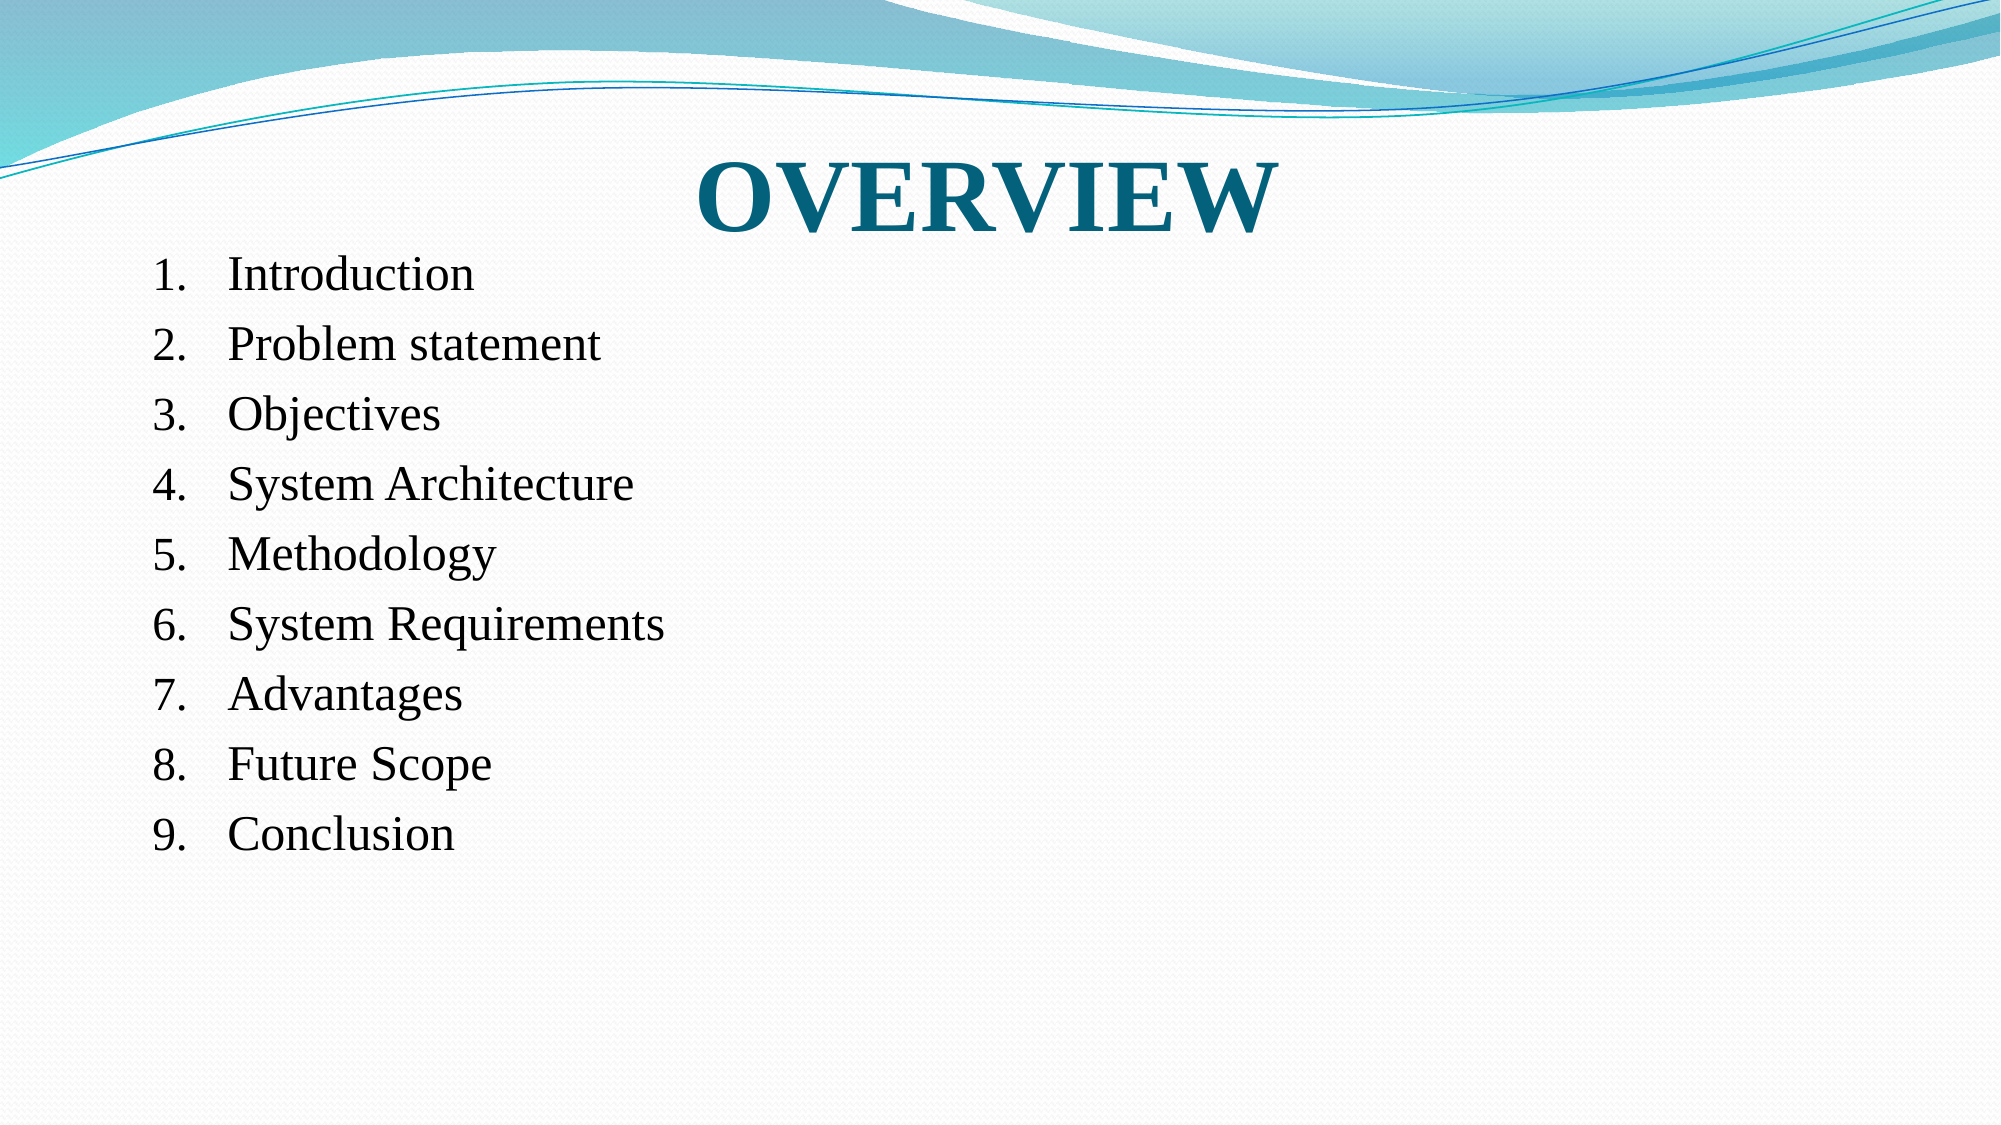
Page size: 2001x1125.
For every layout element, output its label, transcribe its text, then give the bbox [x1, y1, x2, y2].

list Introduction Problem statement Objectives System Architecture Methodology System Requirements Advantages Future Scope Conclusion [137, 233, 1863, 1114]
title OVERVIEW [99, 115, 1900, 253]
